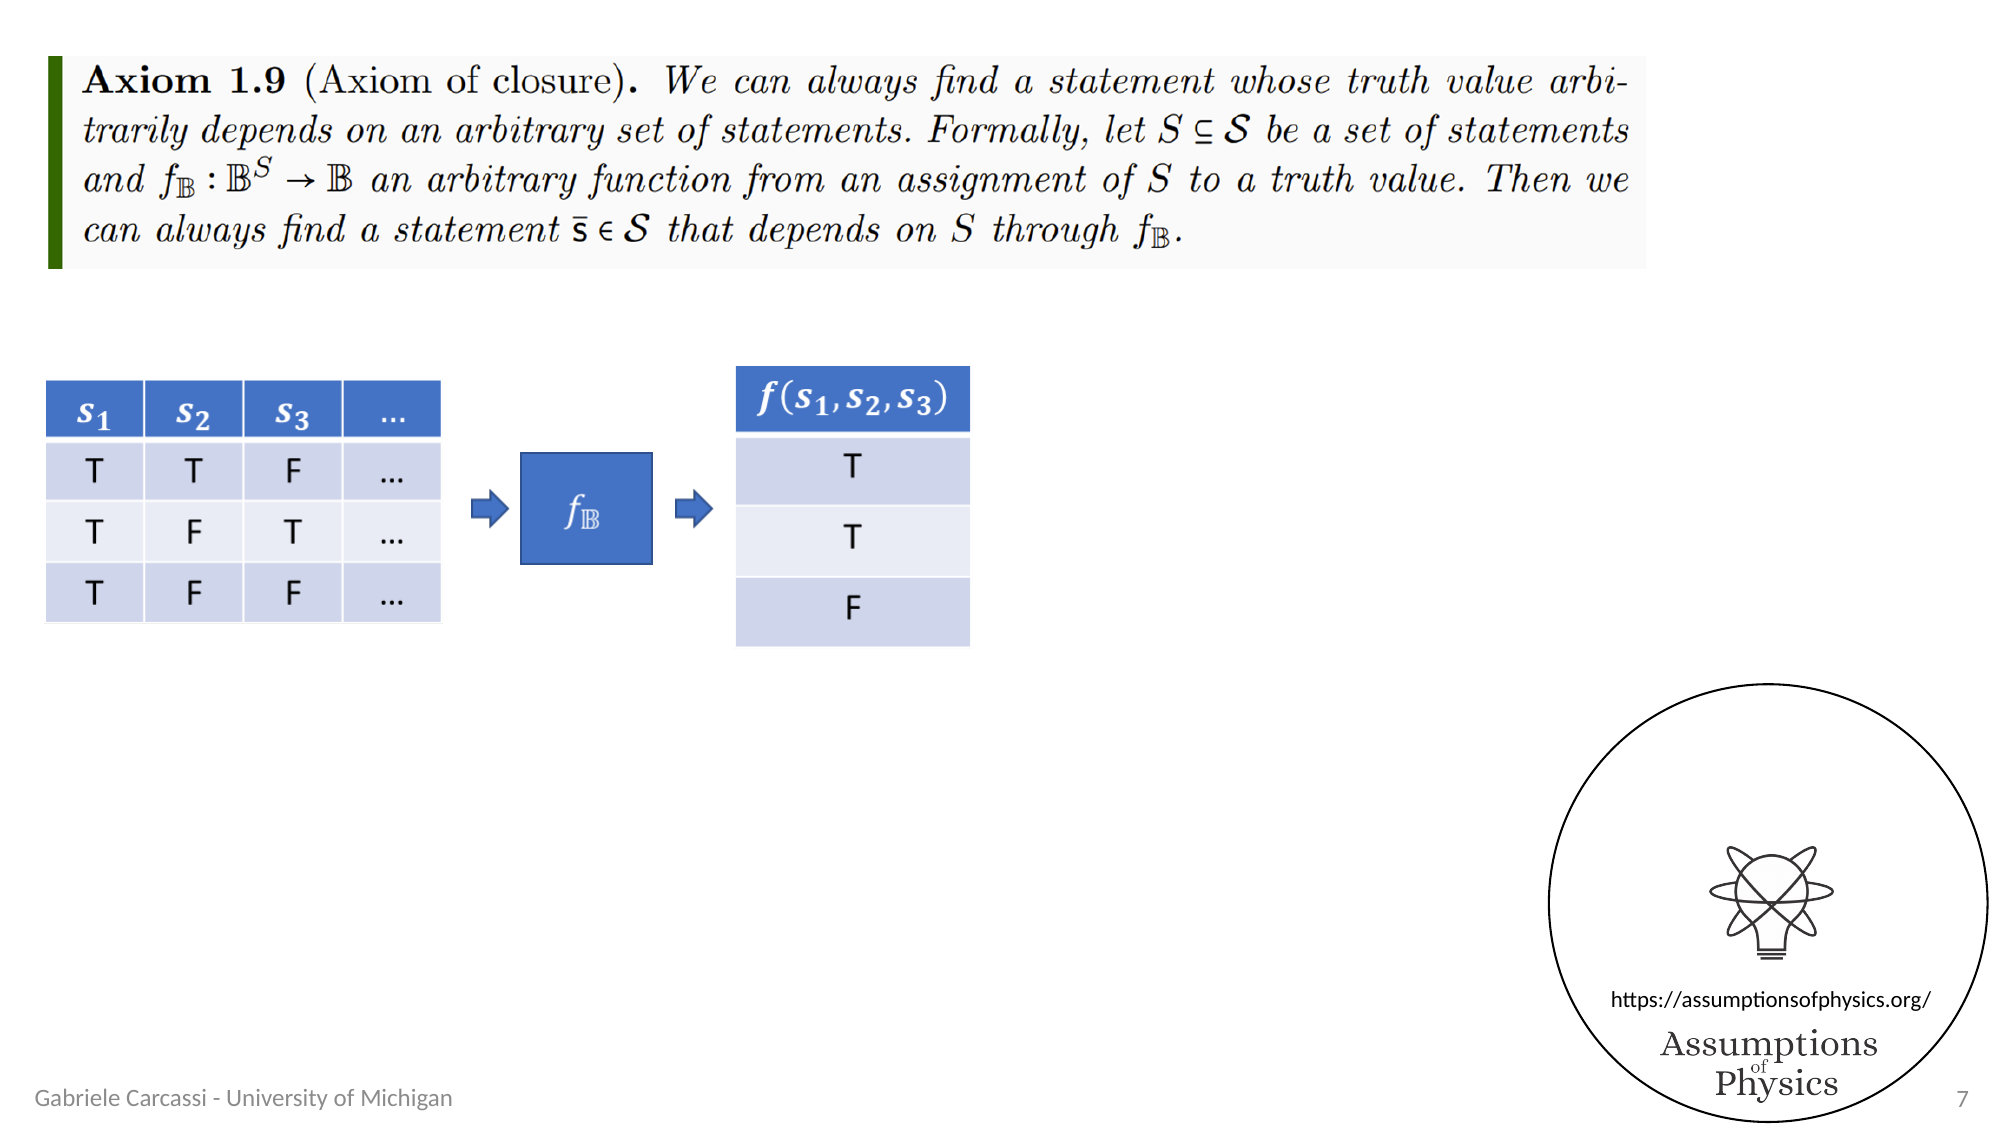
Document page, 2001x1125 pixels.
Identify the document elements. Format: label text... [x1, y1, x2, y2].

picture [1660, 1029, 1877, 1103]
picture [520, 452, 653, 565]
slide_number 7 [1893, 1078, 1985, 1116]
picture [675, 488, 714, 529]
picture [733, 363, 976, 653]
picture [43, 378, 446, 638]
picture [471, 488, 510, 529]
picture [43, 56, 1666, 269]
footer Gabriele Carcassi - University of Michigan [19, 1077, 999, 1116]
picture [1709, 846, 1834, 960]
